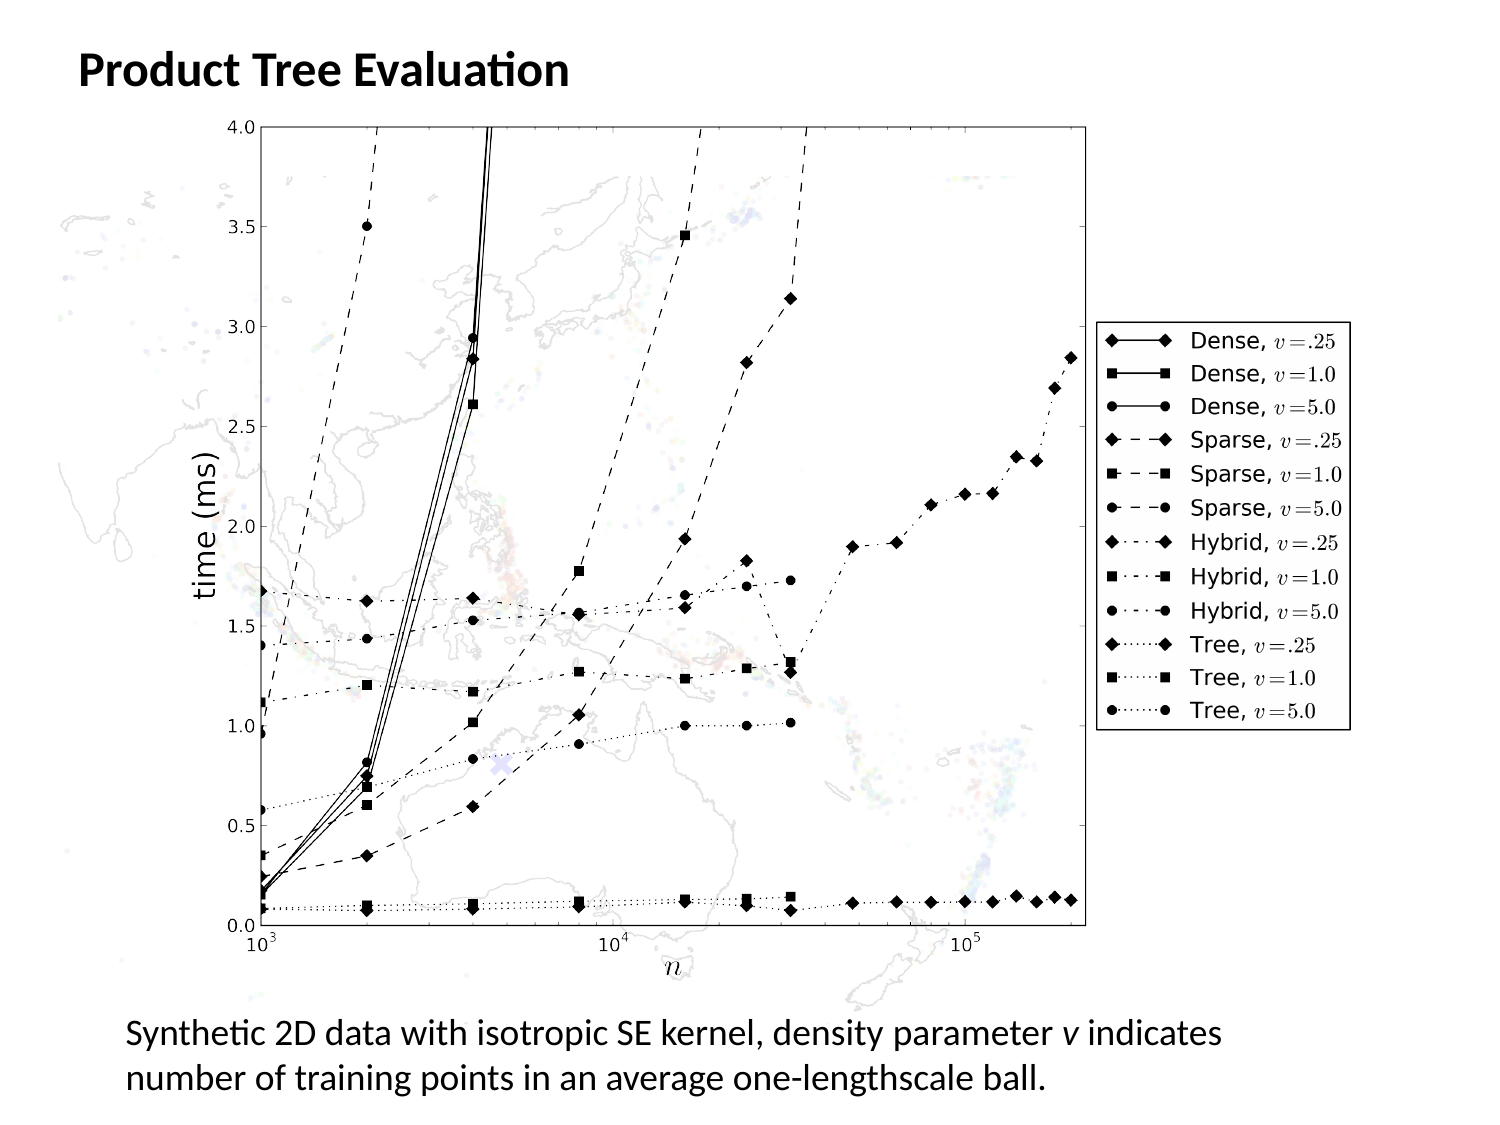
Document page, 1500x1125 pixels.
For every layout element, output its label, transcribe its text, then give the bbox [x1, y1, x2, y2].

picture [44, 109, 1362, 1038]
text_box Synthetic 2D data with isotropic SE kernel, density parameter v indicates number of training points in an average one-lengthscale ball. [110, 1000, 1361, 1106]
text_box Product Tree Evaluation [63, 29, 1199, 105]
